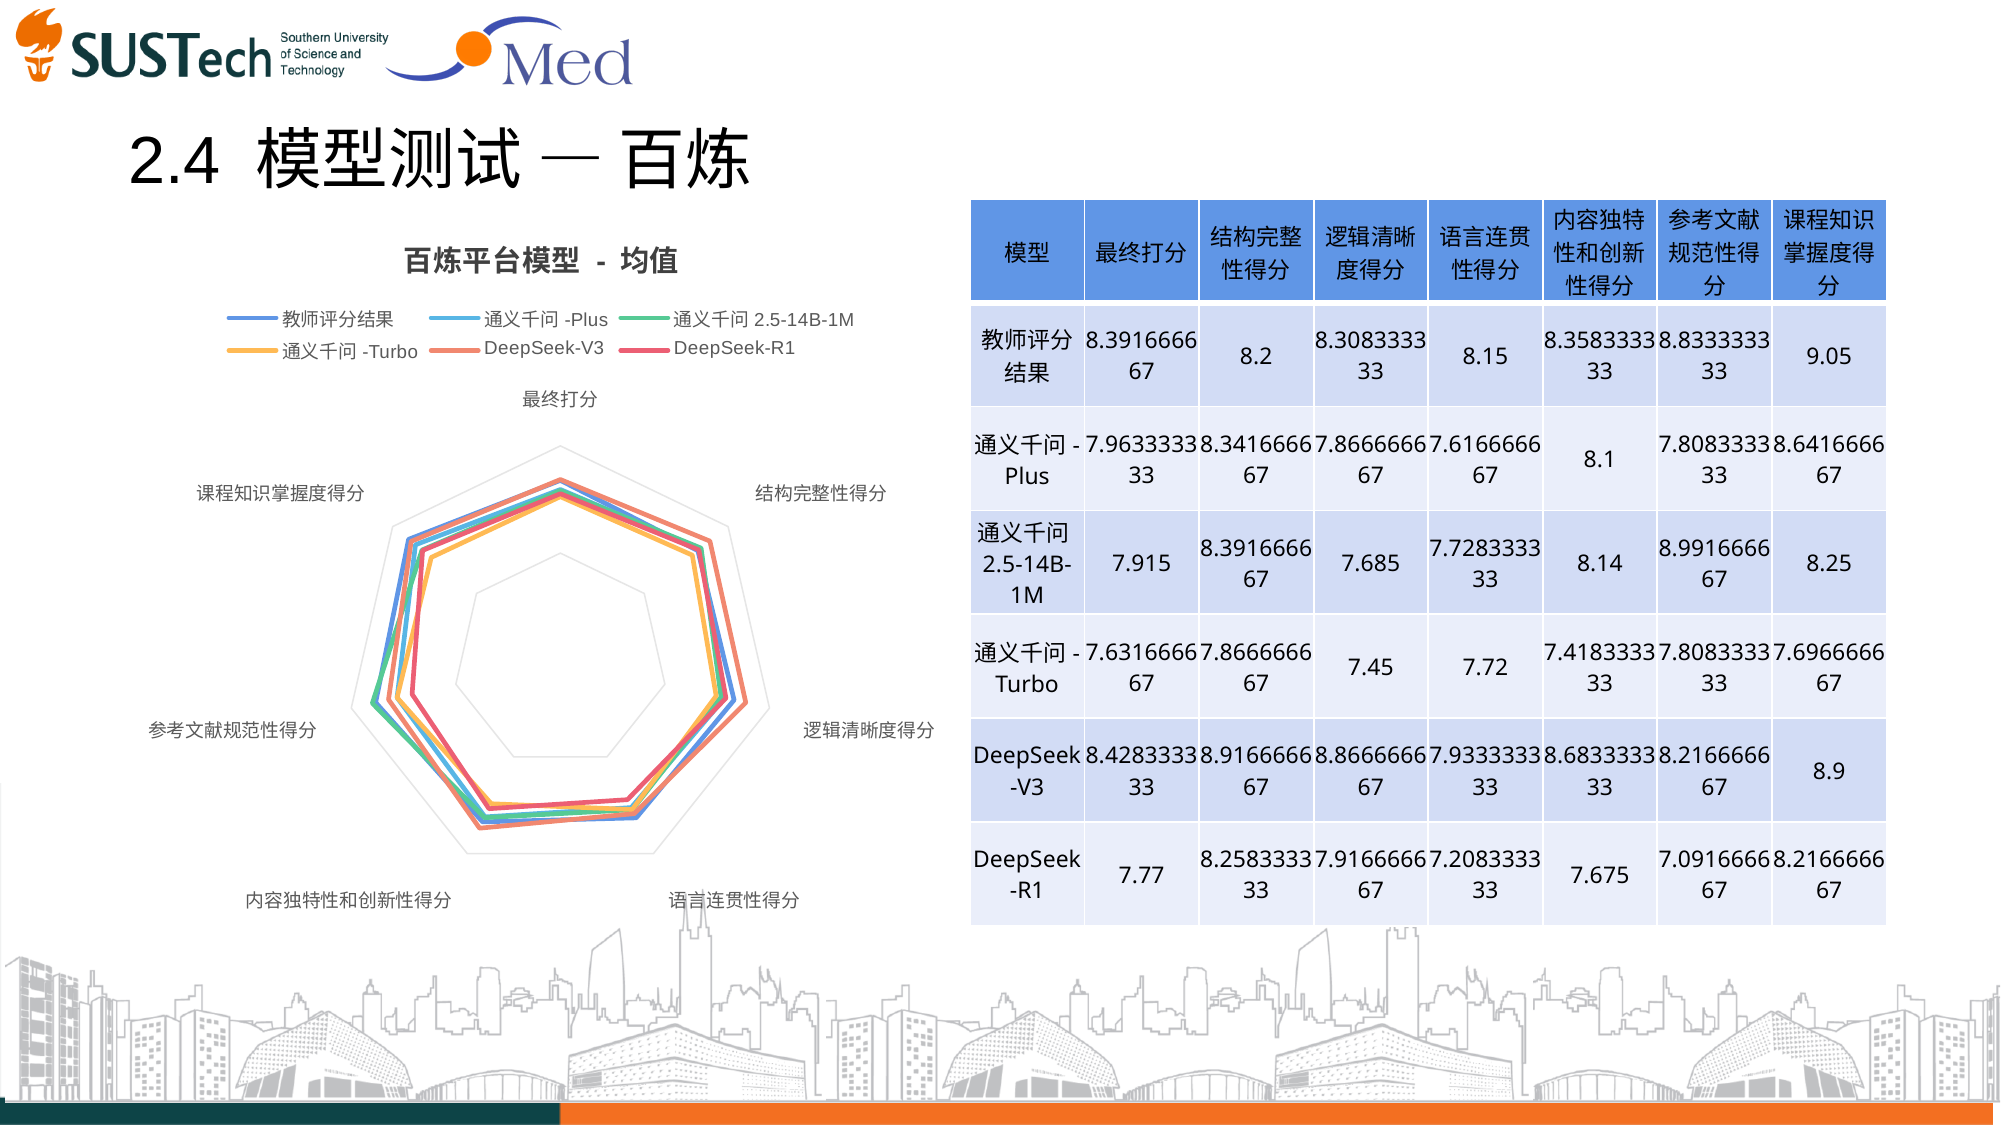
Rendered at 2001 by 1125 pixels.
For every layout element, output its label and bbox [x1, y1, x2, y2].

text_box [0, 0, 2000, 1125]
chart [113, 205, 970, 927]
picture [385, 0, 640, 177]
